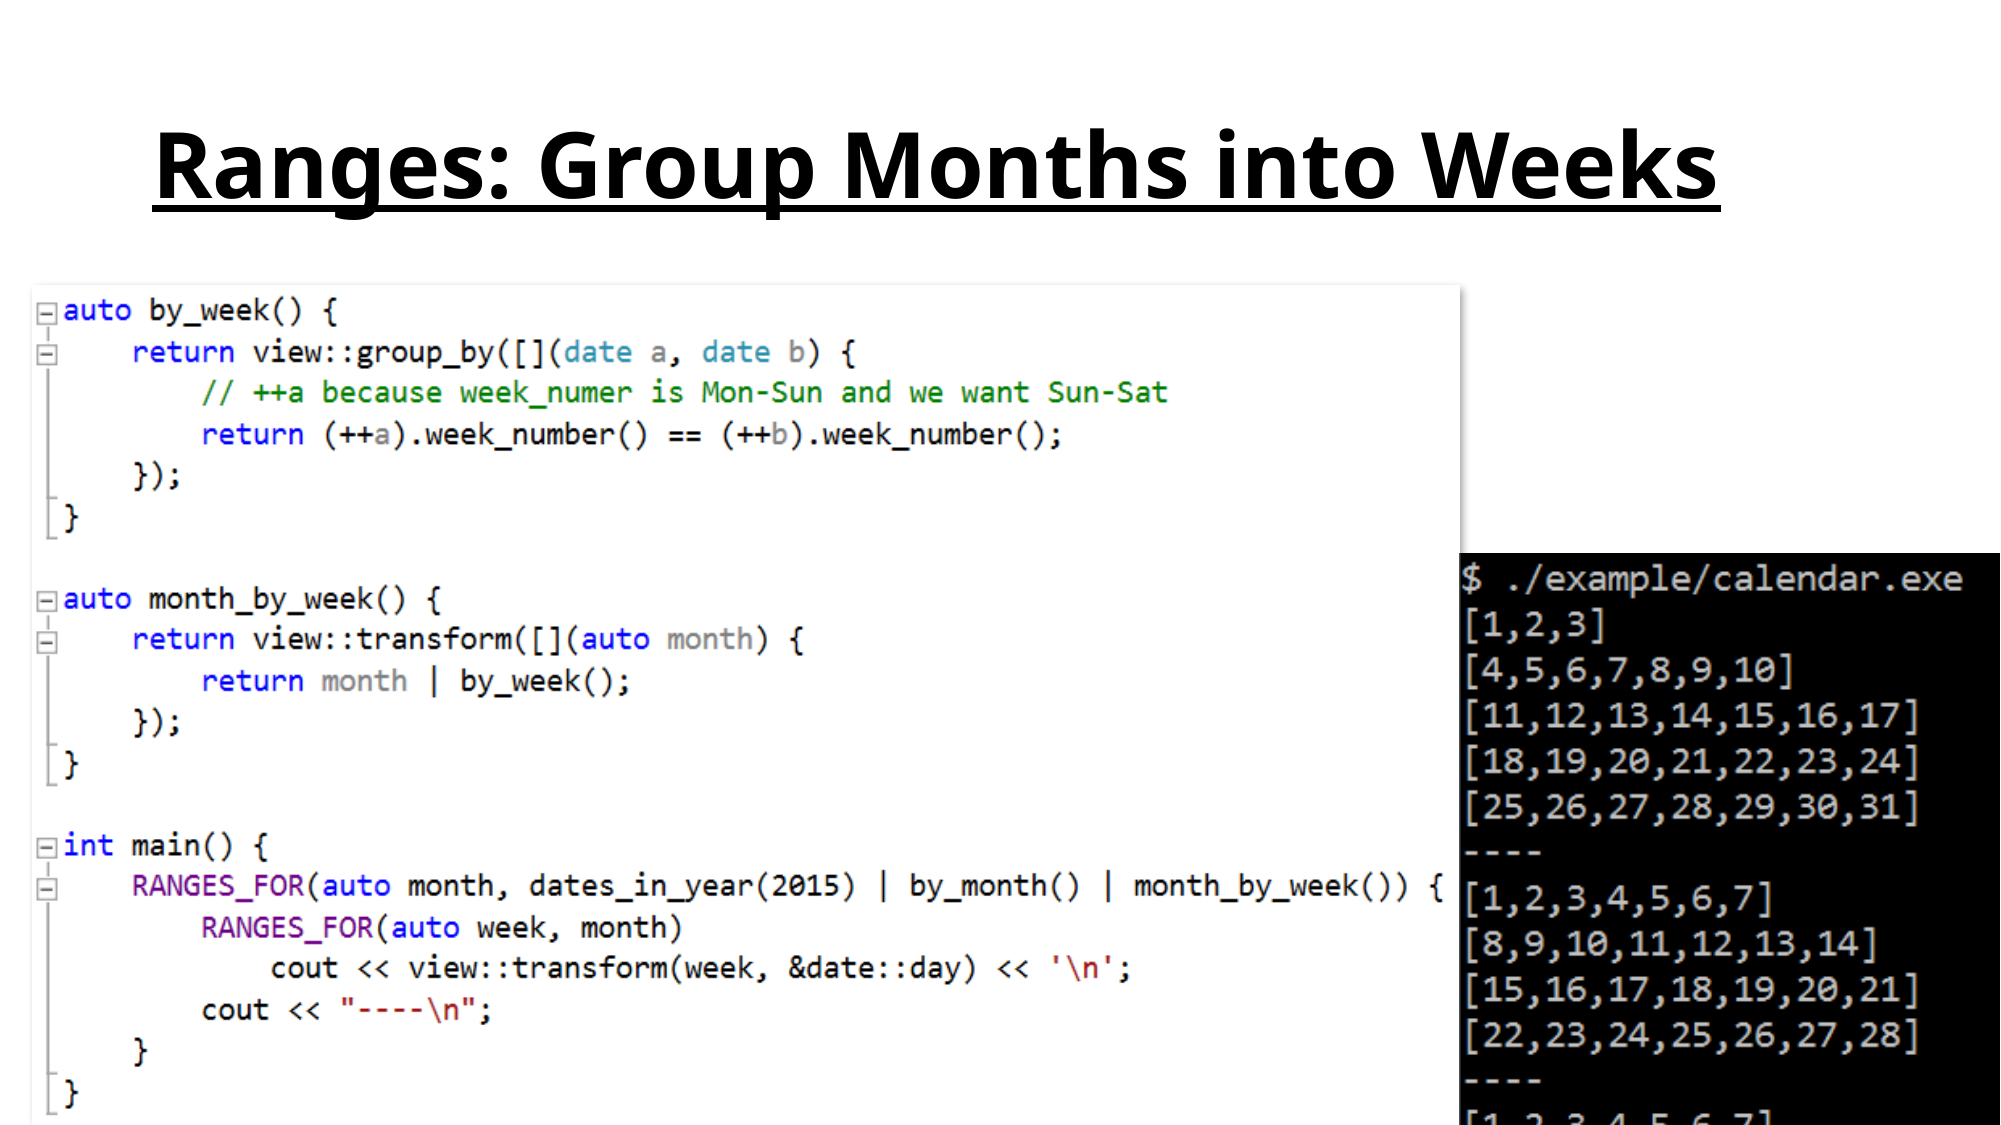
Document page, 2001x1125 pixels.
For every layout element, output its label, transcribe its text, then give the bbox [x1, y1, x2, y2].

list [32, 285, 1460, 1125]
picture [1459, 553, 2000, 1125]
title Ranges: Group Months into Weeks [137, 59, 1863, 278]
